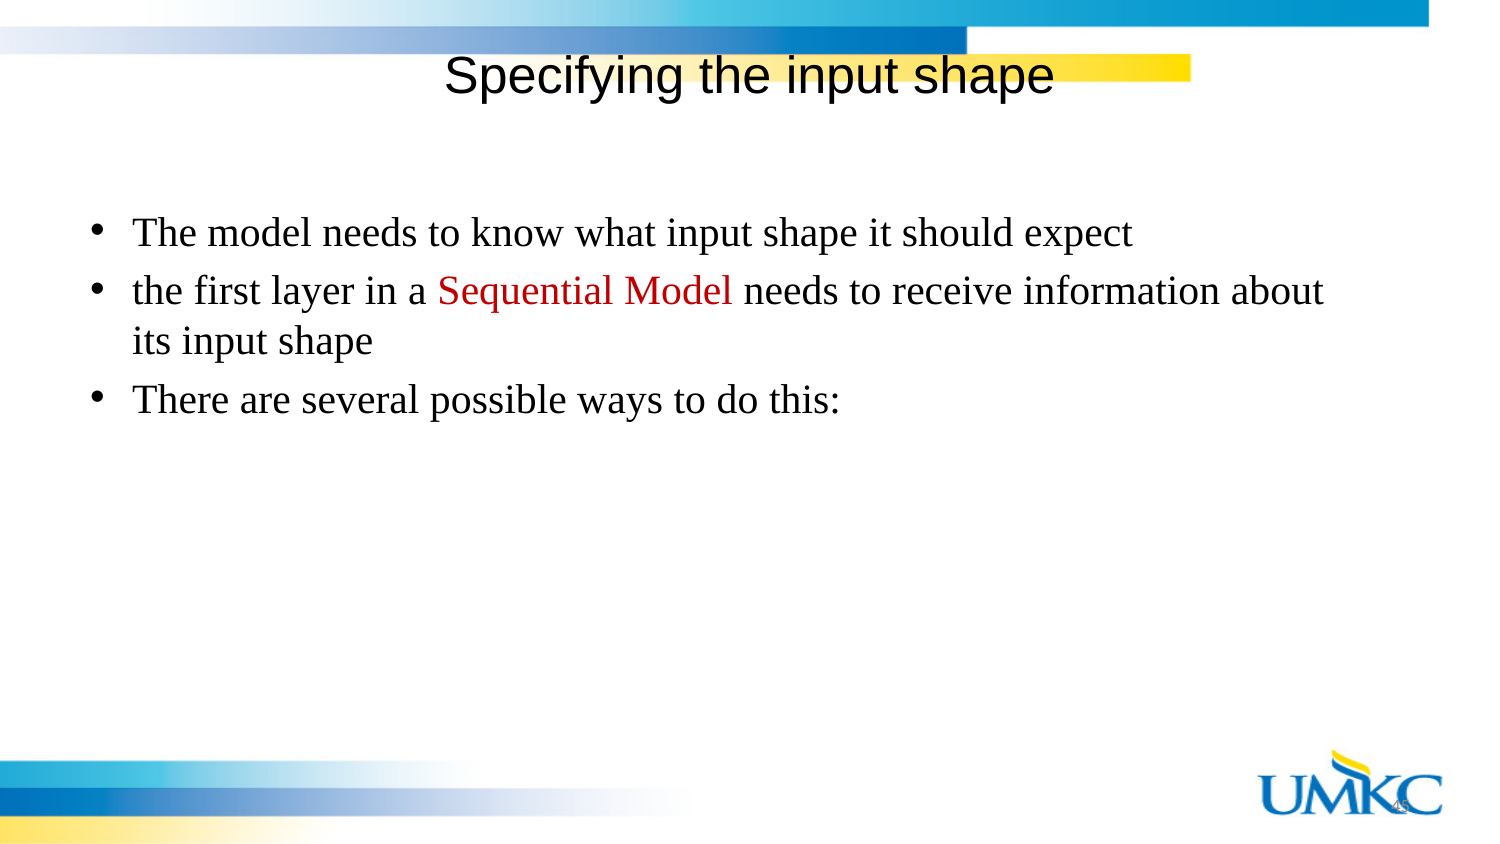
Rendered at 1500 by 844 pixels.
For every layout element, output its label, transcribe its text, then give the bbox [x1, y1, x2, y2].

slide_number 45 [1074, 782, 1425, 827]
title Specifying the input shape [75, 33, 1425, 175]
list The model needs to know what input shape it should expect the first layer in a Sequential Model needs to receive information about its input shape There are several possible ways to do this: [75, 196, 1388, 754]
picture [0, 0, 1500, 844]
